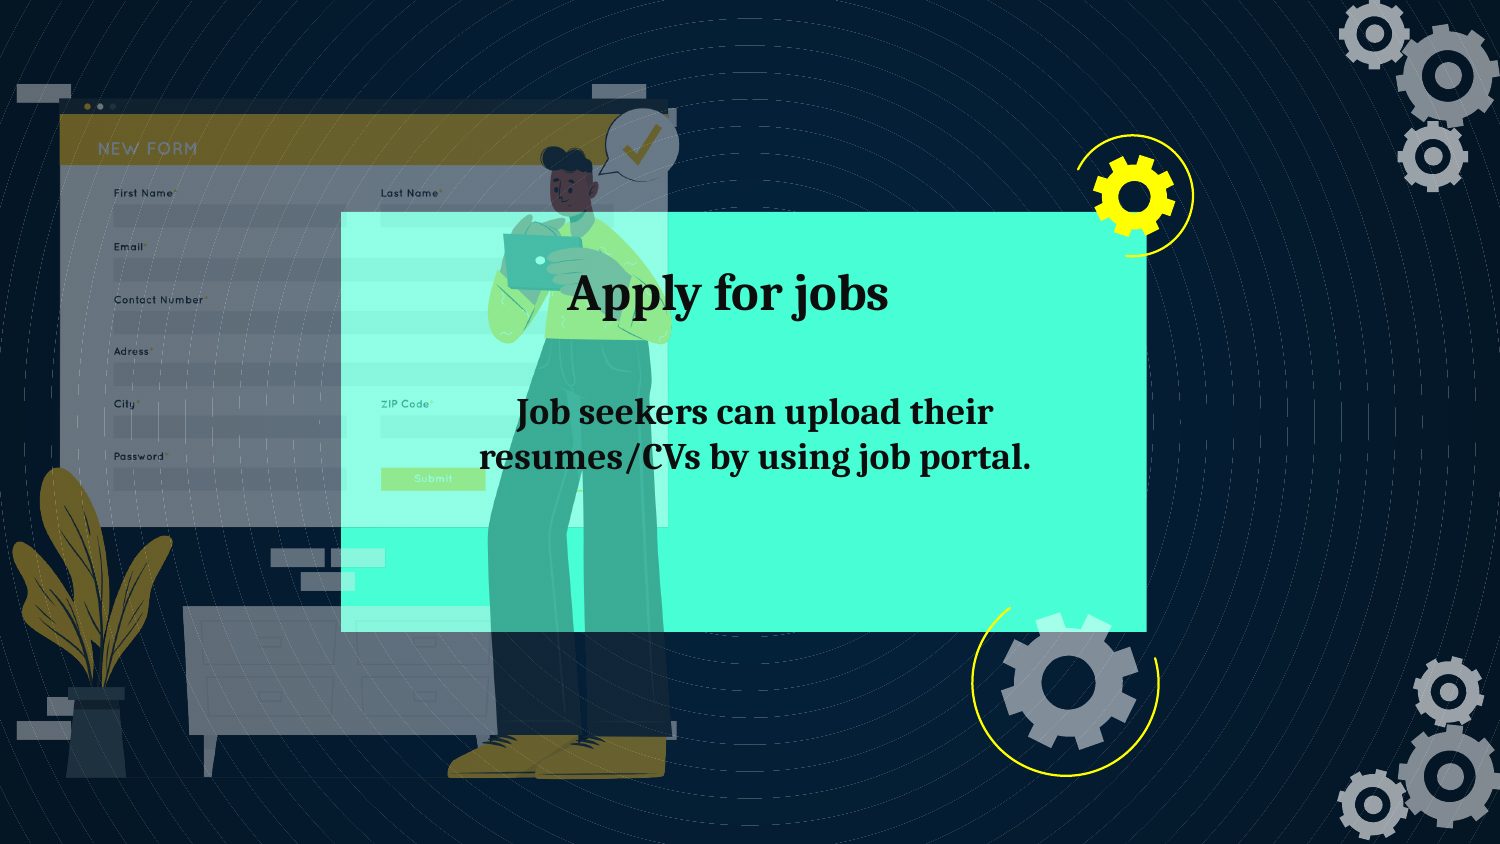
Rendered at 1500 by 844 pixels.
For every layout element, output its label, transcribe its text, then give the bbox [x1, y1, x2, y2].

text_box [1000, 612, 1139, 751]
subtitle Job seekers can upload their resumes/CVs by using job portal. [774, 371, 1060, 585]
picture [0, 0, 769, 844]
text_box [1321, 0, 1500, 843]
title Apply for jobs [774, 208, 1025, 337]
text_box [1069, 127, 1214, 252]
